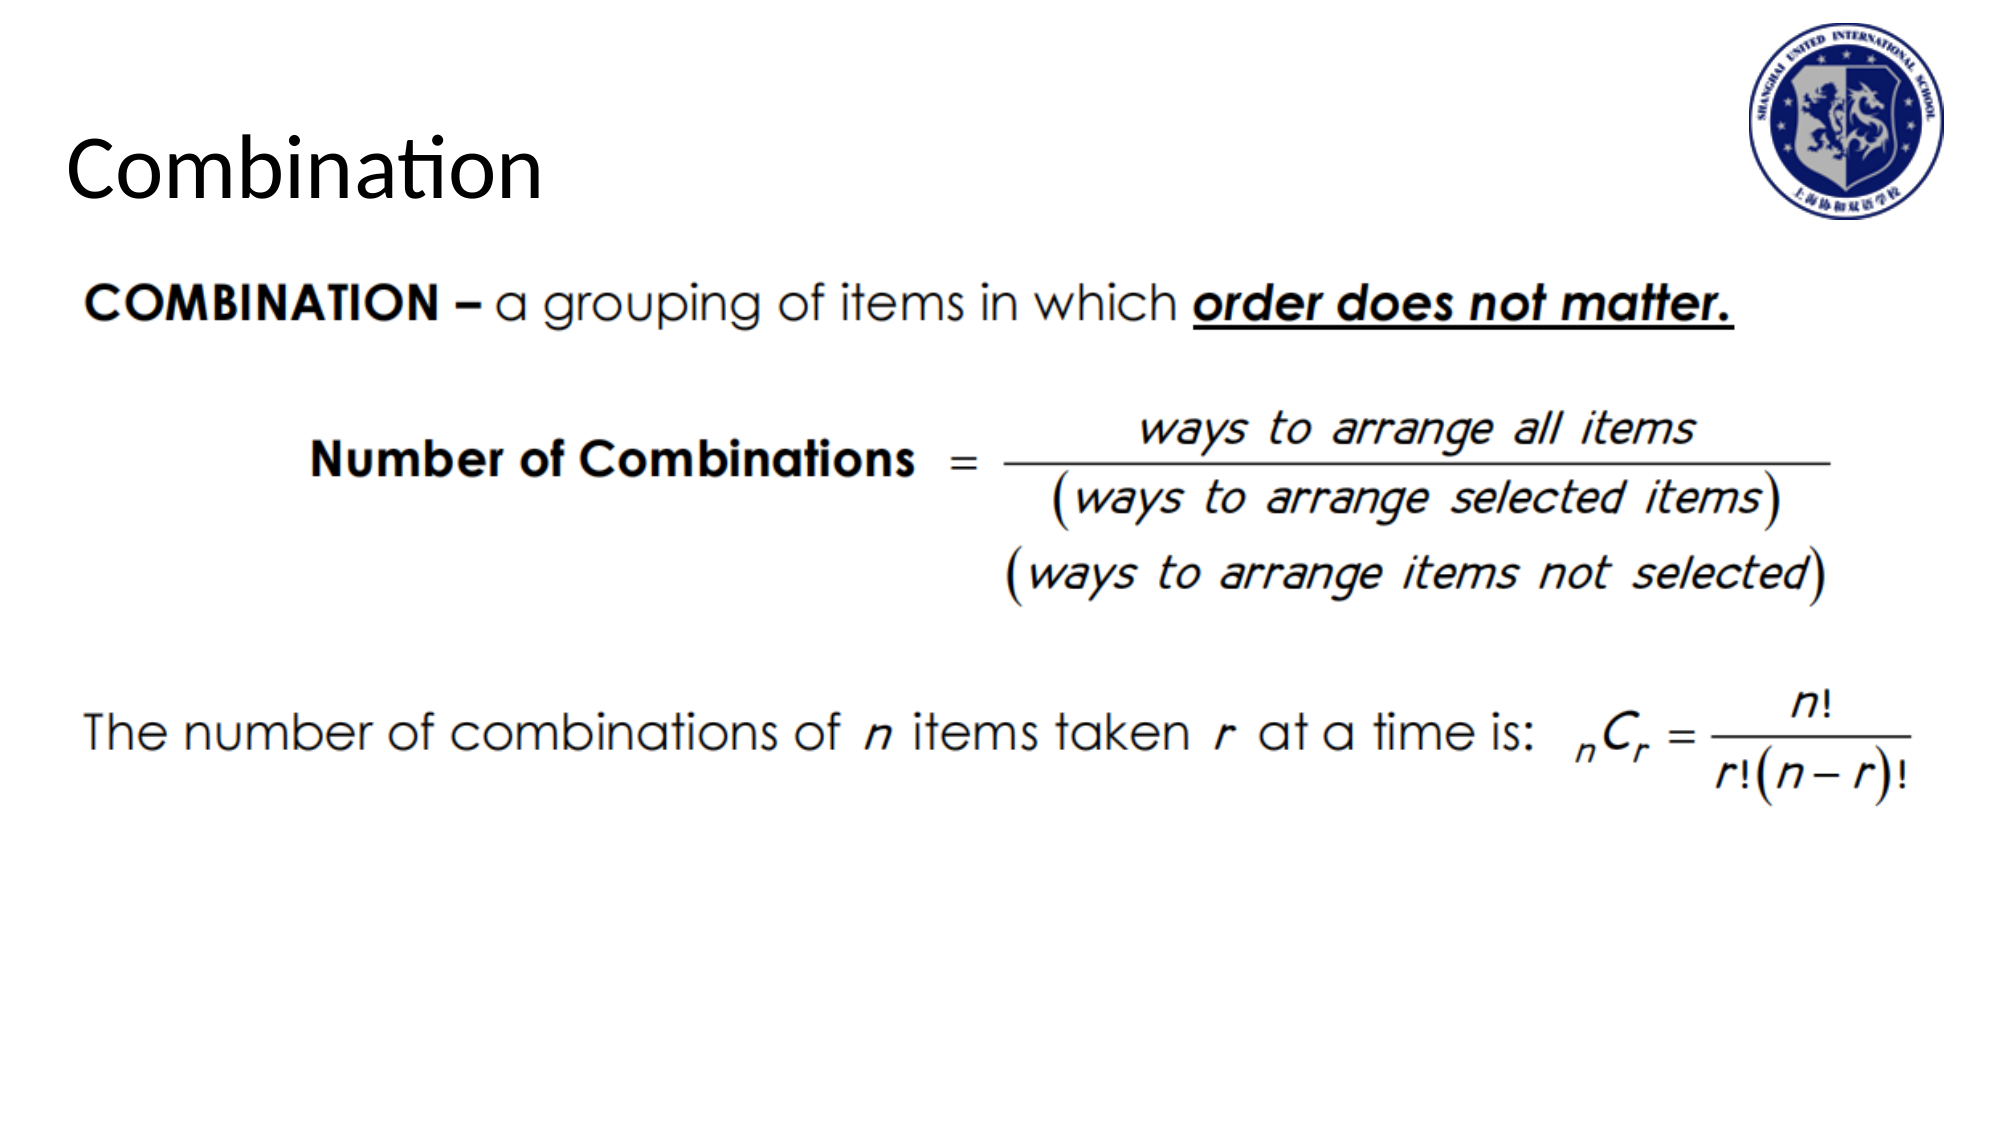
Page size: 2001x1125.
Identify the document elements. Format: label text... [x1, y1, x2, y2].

picture [1749, 23, 1944, 220]
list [23, 276, 1951, 832]
title Combination [51, 59, 1777, 276]
